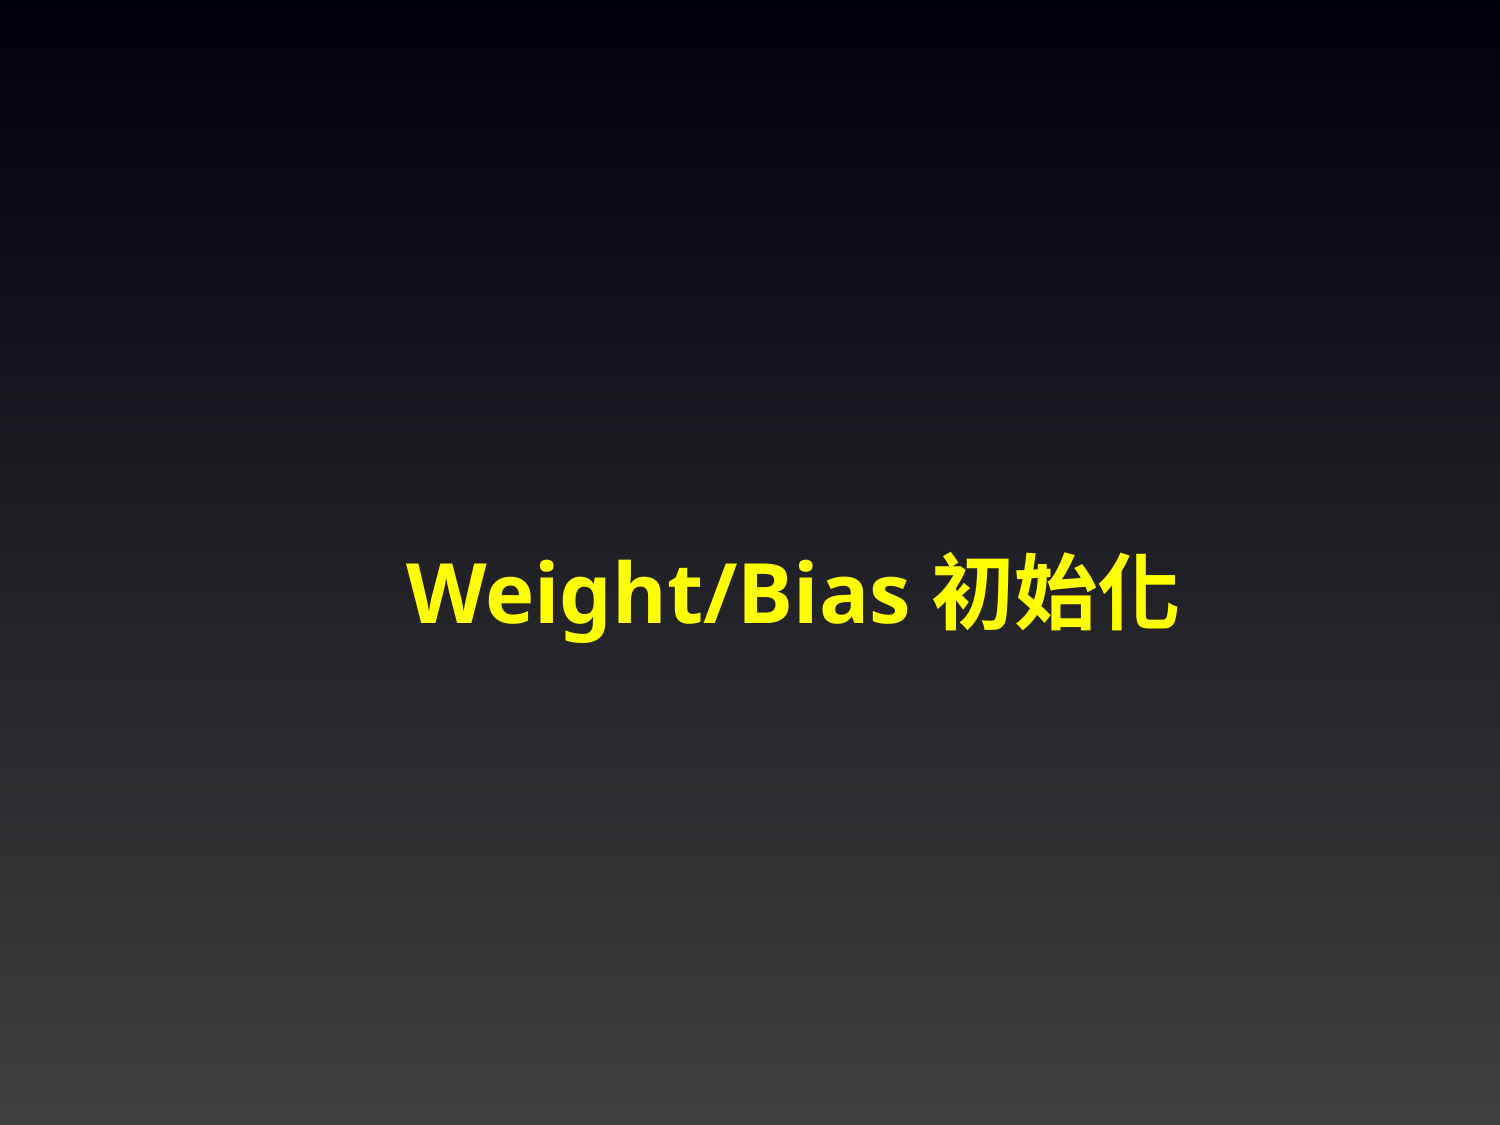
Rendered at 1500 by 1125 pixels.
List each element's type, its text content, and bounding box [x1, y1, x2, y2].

text_box Weight/Bias初始化 [199, 532, 1388, 648]
